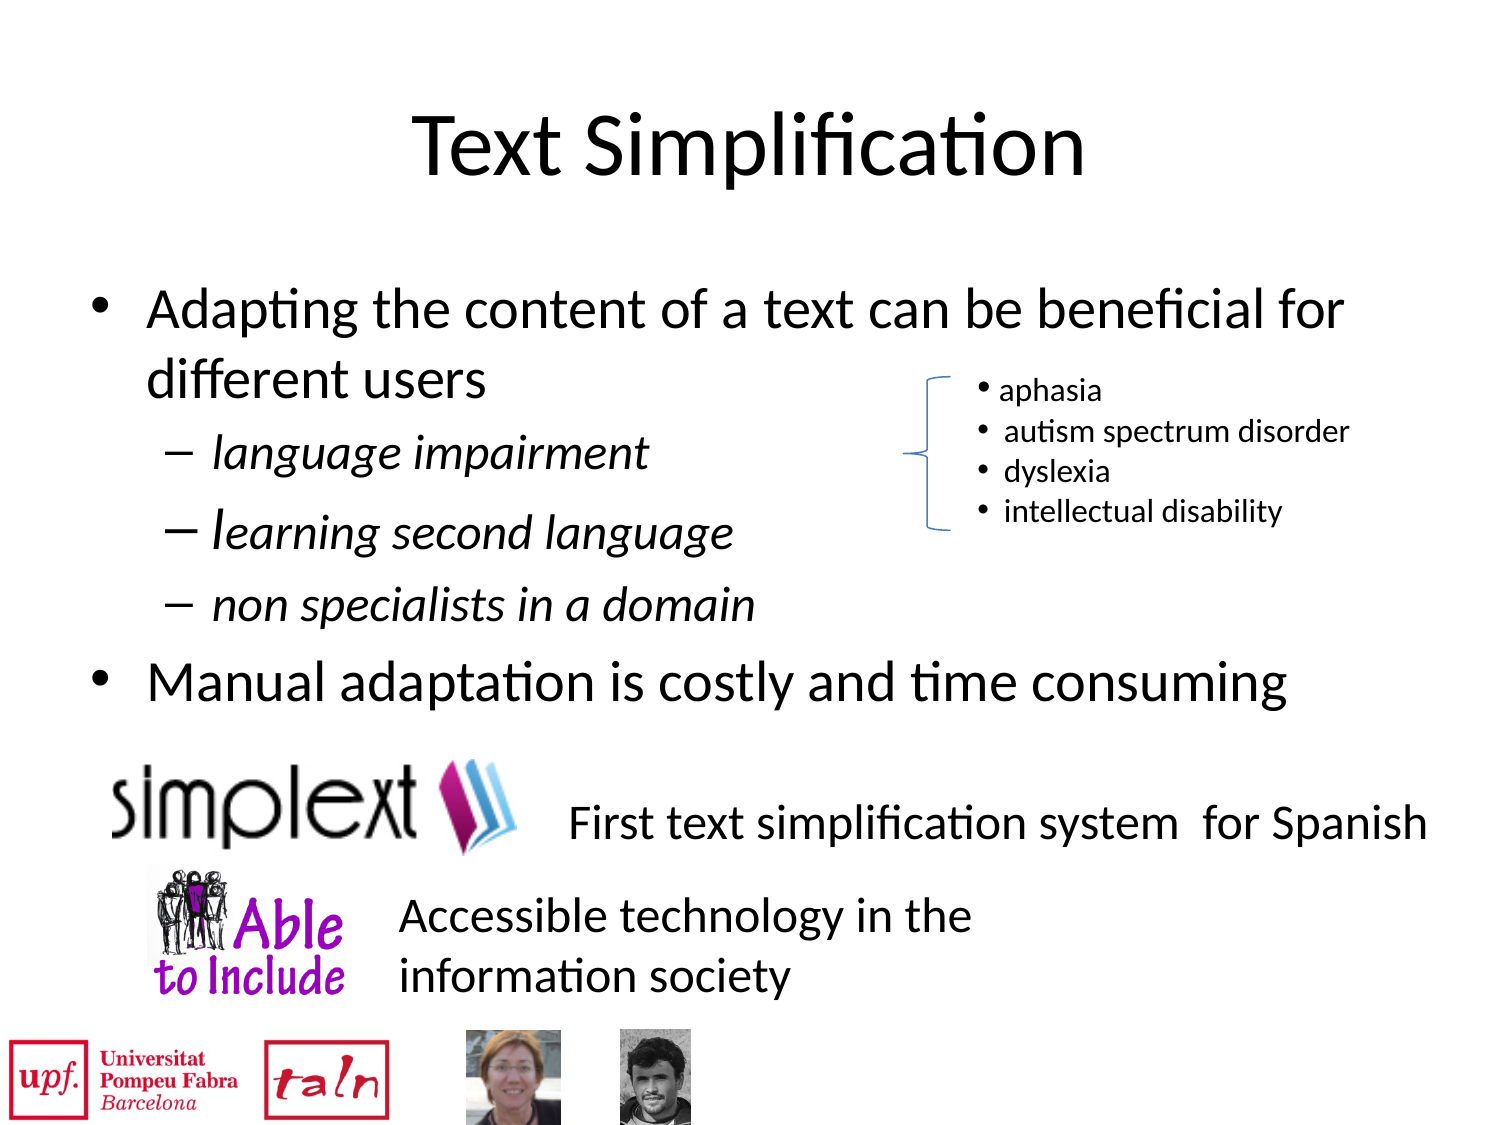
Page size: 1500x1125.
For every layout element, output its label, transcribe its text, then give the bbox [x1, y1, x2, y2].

text_box First text simplification system for Spanish [553, 782, 1444, 857]
list Adapting the content of a text can be beneficial for different users language impairment learning second language non specialists in a domain Manual adaptation is costly and time consuming [75, 262, 1425, 1005]
title Text Simplification [75, 45, 1425, 233]
picture [111, 759, 517, 857]
picture [147, 862, 349, 1003]
picture [619, 1029, 692, 1125]
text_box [903, 356, 1500, 540]
picture [466, 1030, 562, 1125]
picture [4, 1034, 396, 1125]
text_box Accessible technology in the information society [383, 875, 1117, 1010]
